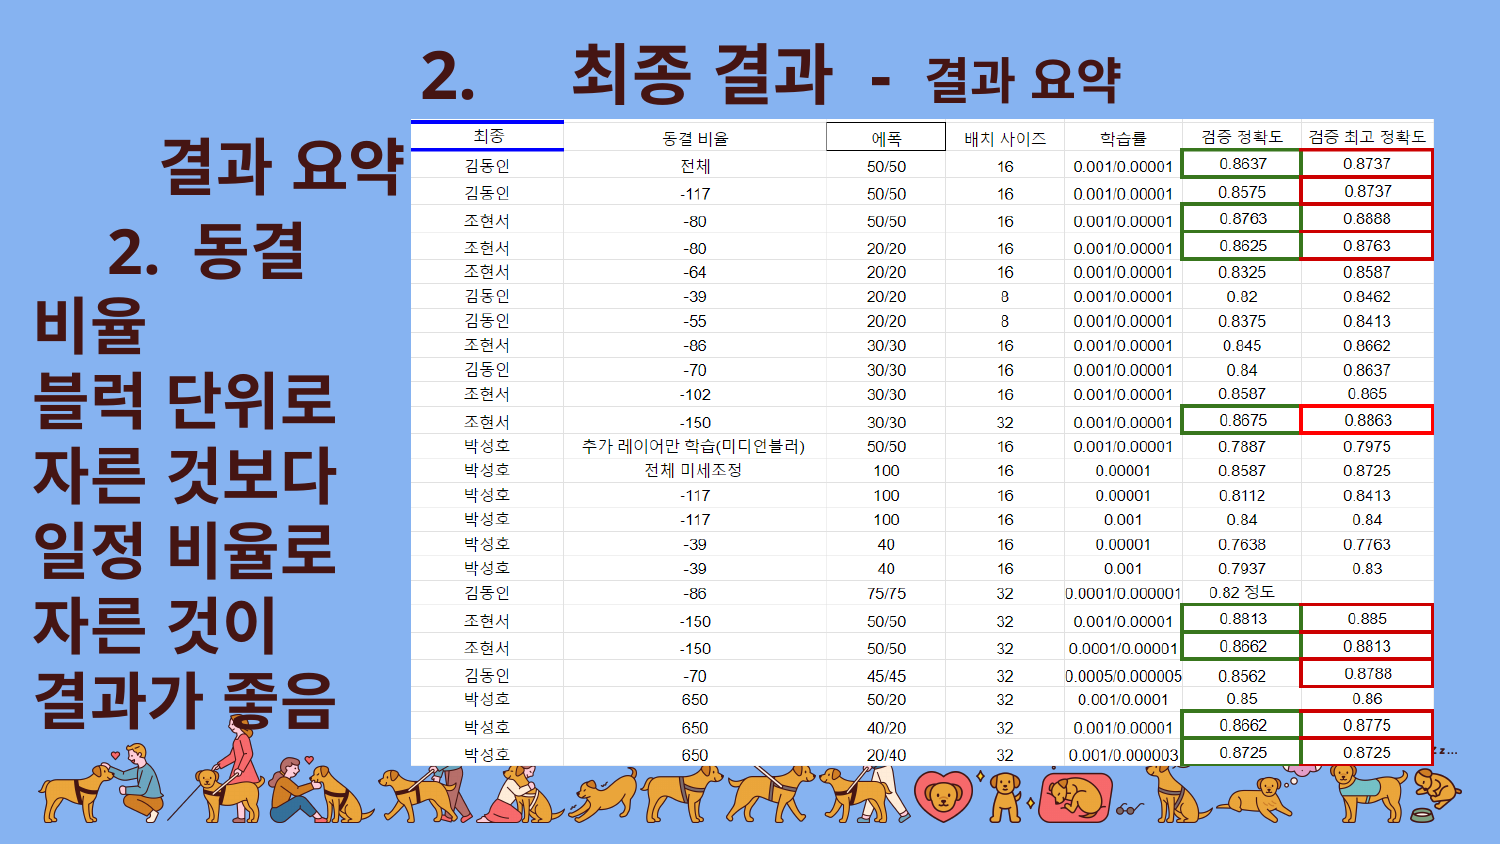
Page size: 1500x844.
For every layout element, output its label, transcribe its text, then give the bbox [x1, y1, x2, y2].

picture [568, 767, 637, 823]
picture [38, 743, 164, 823]
text_box 2. 최종 결과 - 결과 요약 [334, 27, 1166, 120]
text_box 결과 요약 [87, 119, 408, 212]
picture [914, 771, 973, 823]
picture [378, 118, 1462, 823]
picture [167, 737, 265, 823]
text_box 2. 동결 비율 블럭 단위로 자른 것보다 일정 비율로 자른 것이 결과가 좋음 [21, 288, 406, 737]
picture [268, 756, 375, 823]
picture [976, 770, 1035, 823]
